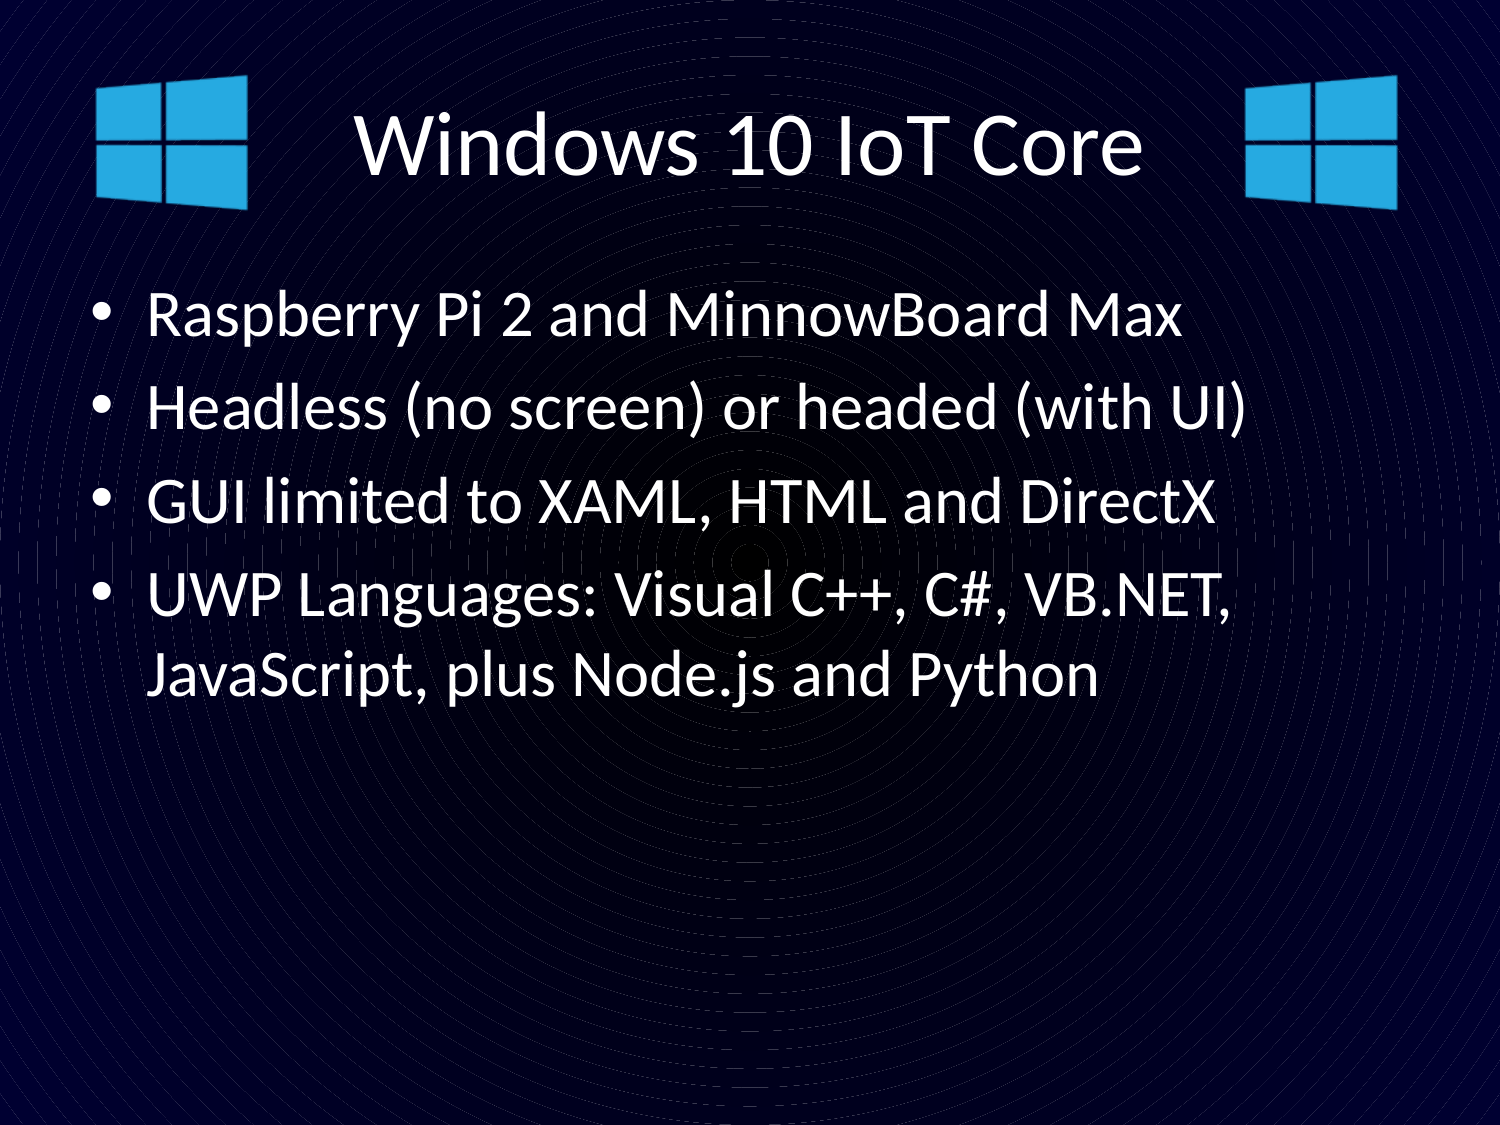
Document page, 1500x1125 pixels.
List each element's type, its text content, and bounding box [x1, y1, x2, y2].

picture [1224, 55, 1426, 257]
list Raspberry Pi 2 and MinnowBoard Max Headless (no screen) or headed (with UI) GUI limited to XAML, HTML and DirectX UWP Languages: Visual C++, C#, VB.NET, JavaScript, plus Node.js and Python [75, 262, 1425, 1005]
picture [74, 55, 276, 257]
title Windows 10 IoT Core [75, 45, 1425, 233]
